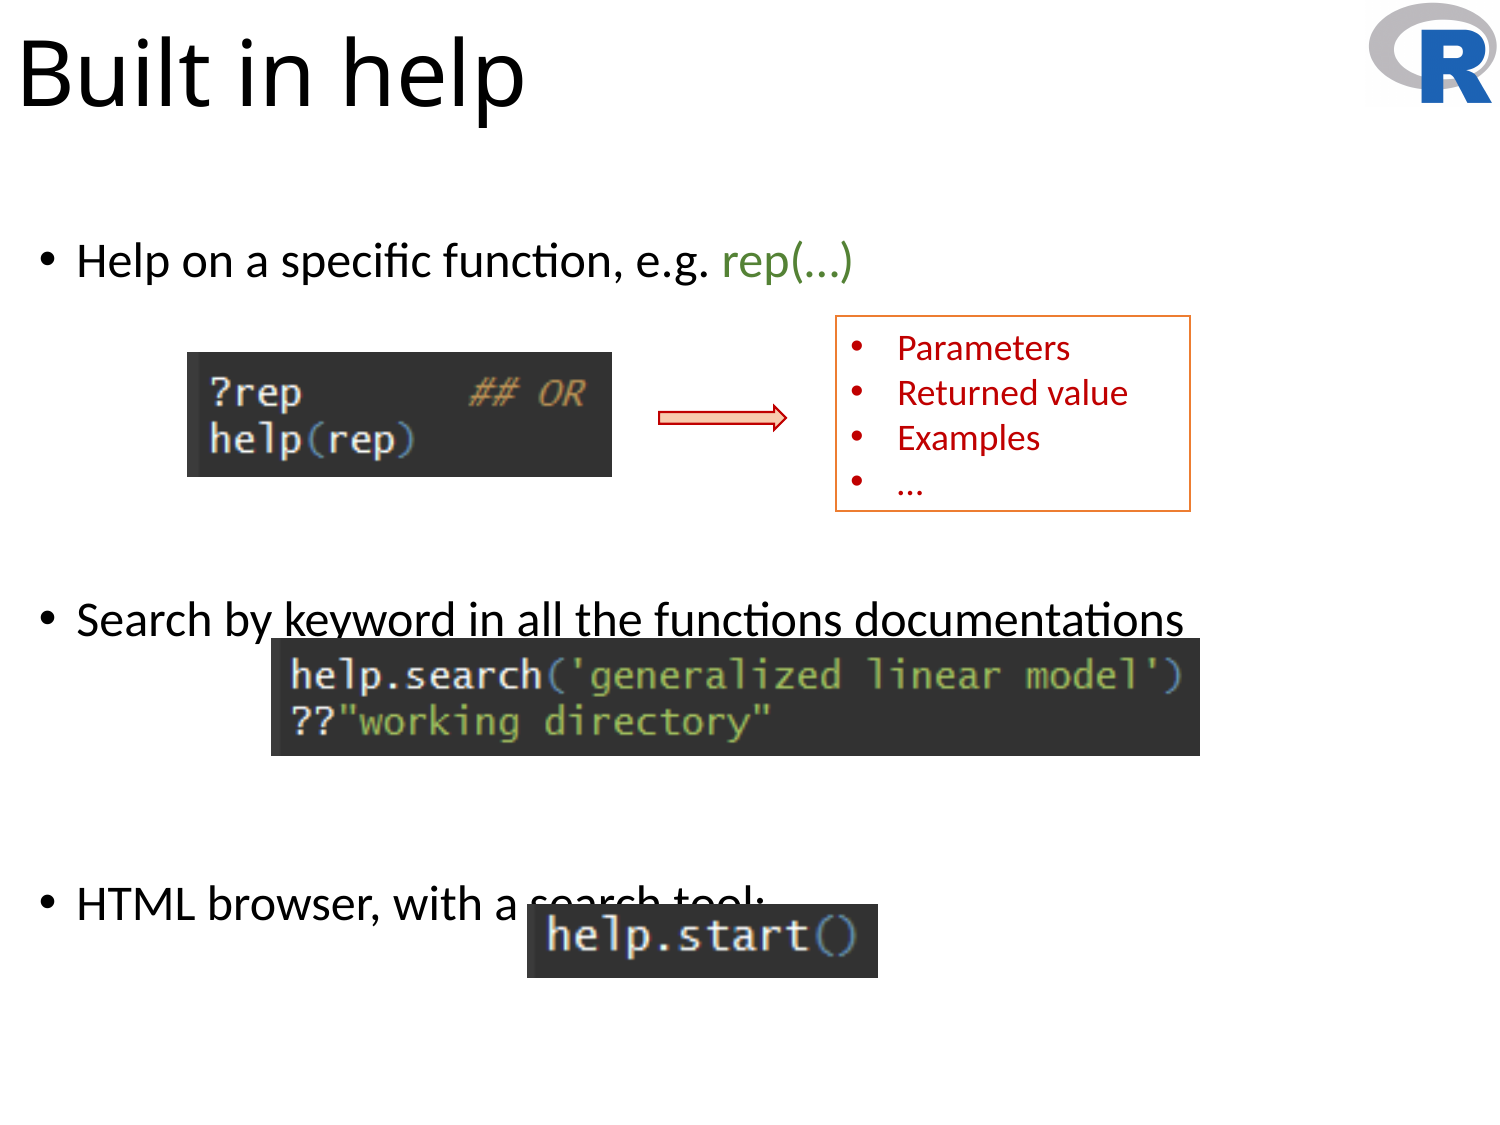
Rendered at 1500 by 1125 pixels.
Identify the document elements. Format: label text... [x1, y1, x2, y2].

picture [187, 352, 612, 477]
picture [527, 904, 878, 978]
text_box Built in help [0, 0, 1500, 153]
list Help on a specific function, e.g. rep(…) Search by keyword in all the functions documentations HTML browser, with a search tool: [23, 226, 1477, 940]
text_box [658, 403, 788, 433]
picture [1365, 0, 1500, 107]
text_box Parameters Returned value Examples … [835, 315, 1191, 512]
picture [271, 638, 1200, 756]
